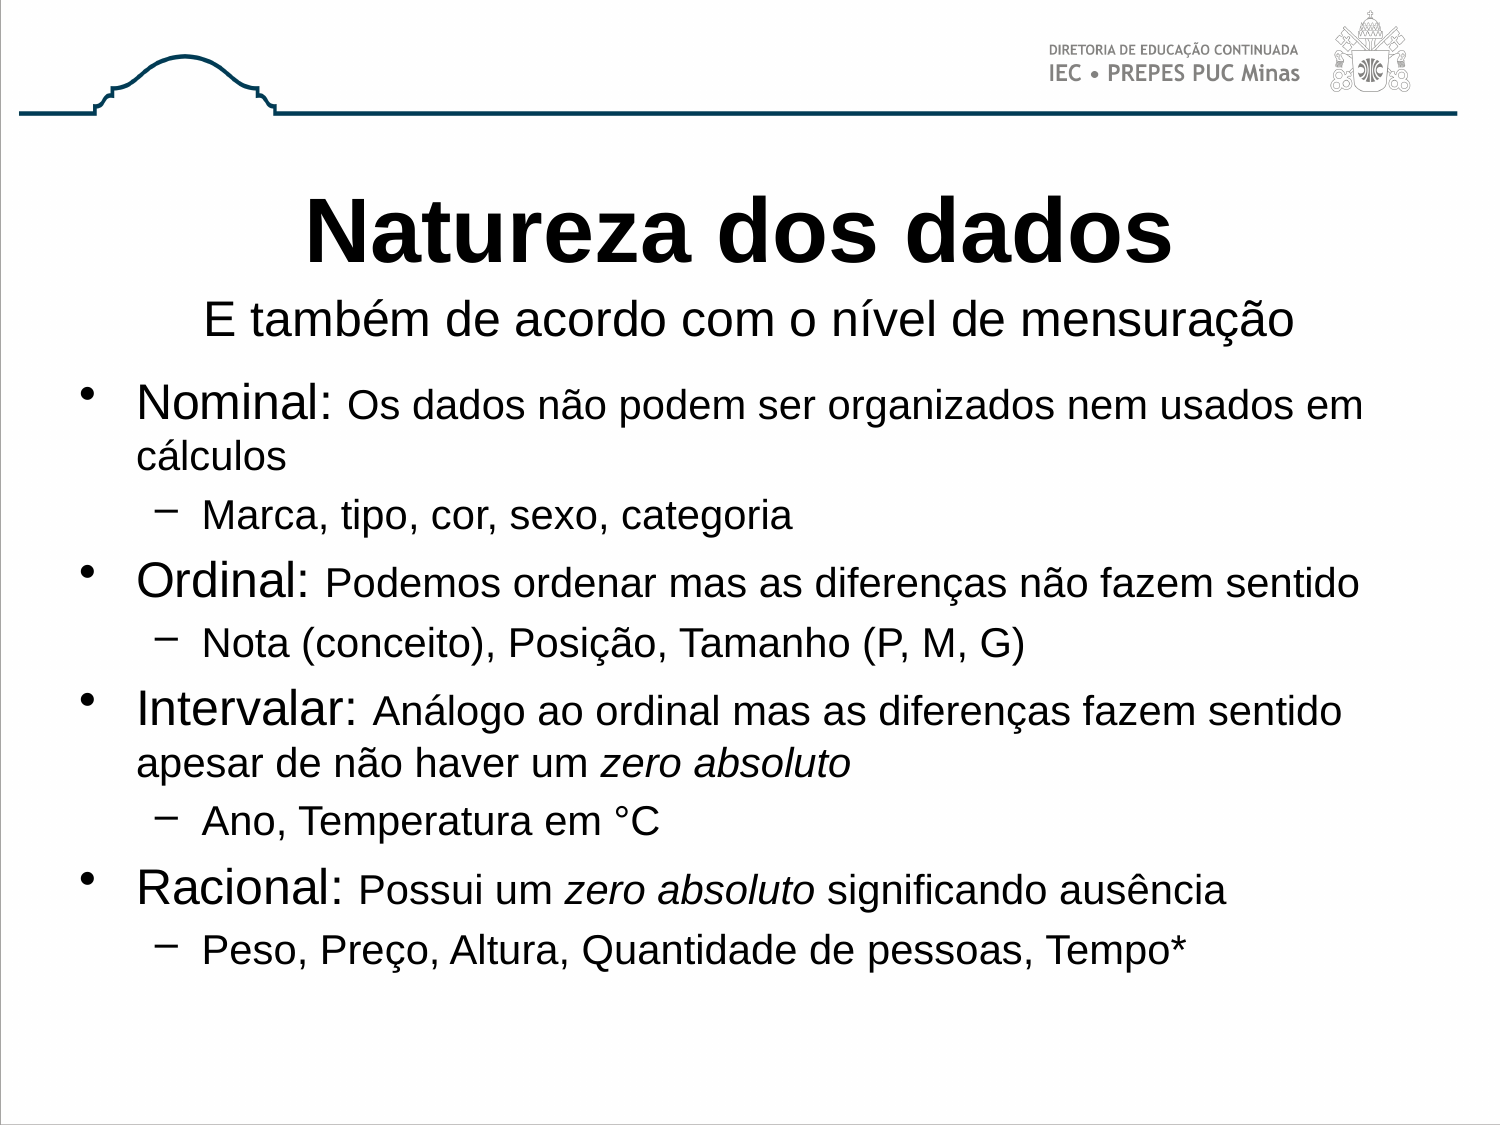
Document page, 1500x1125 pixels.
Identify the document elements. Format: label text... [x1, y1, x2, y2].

text_box E também de acordo com o nível de mensuração [188, 278, 1312, 354]
picture [0, 0, 1500, 1125]
text_box Nominal: Os dados não podem ser organizados nem usados em cálculos Marca, tipo, cor, sexo, categoria Ordinal: Podemos ordenar mas as diferenças não fazem sentido Nota (conceito), Posição, Tamanho (P, M, G) Intervalar: Análogo ao ordinal mas as diferenças fazem sentido apesar de não haver um zero absoluto Ano, Temperatura em °C Racional: Possui um zero absoluto significando ausência Peso, Preço, Altura, Quantidade de pessoas, Tempo* [64, 361, 1415, 1000]
title Natureza dos dados [64, 148, 1415, 303]
